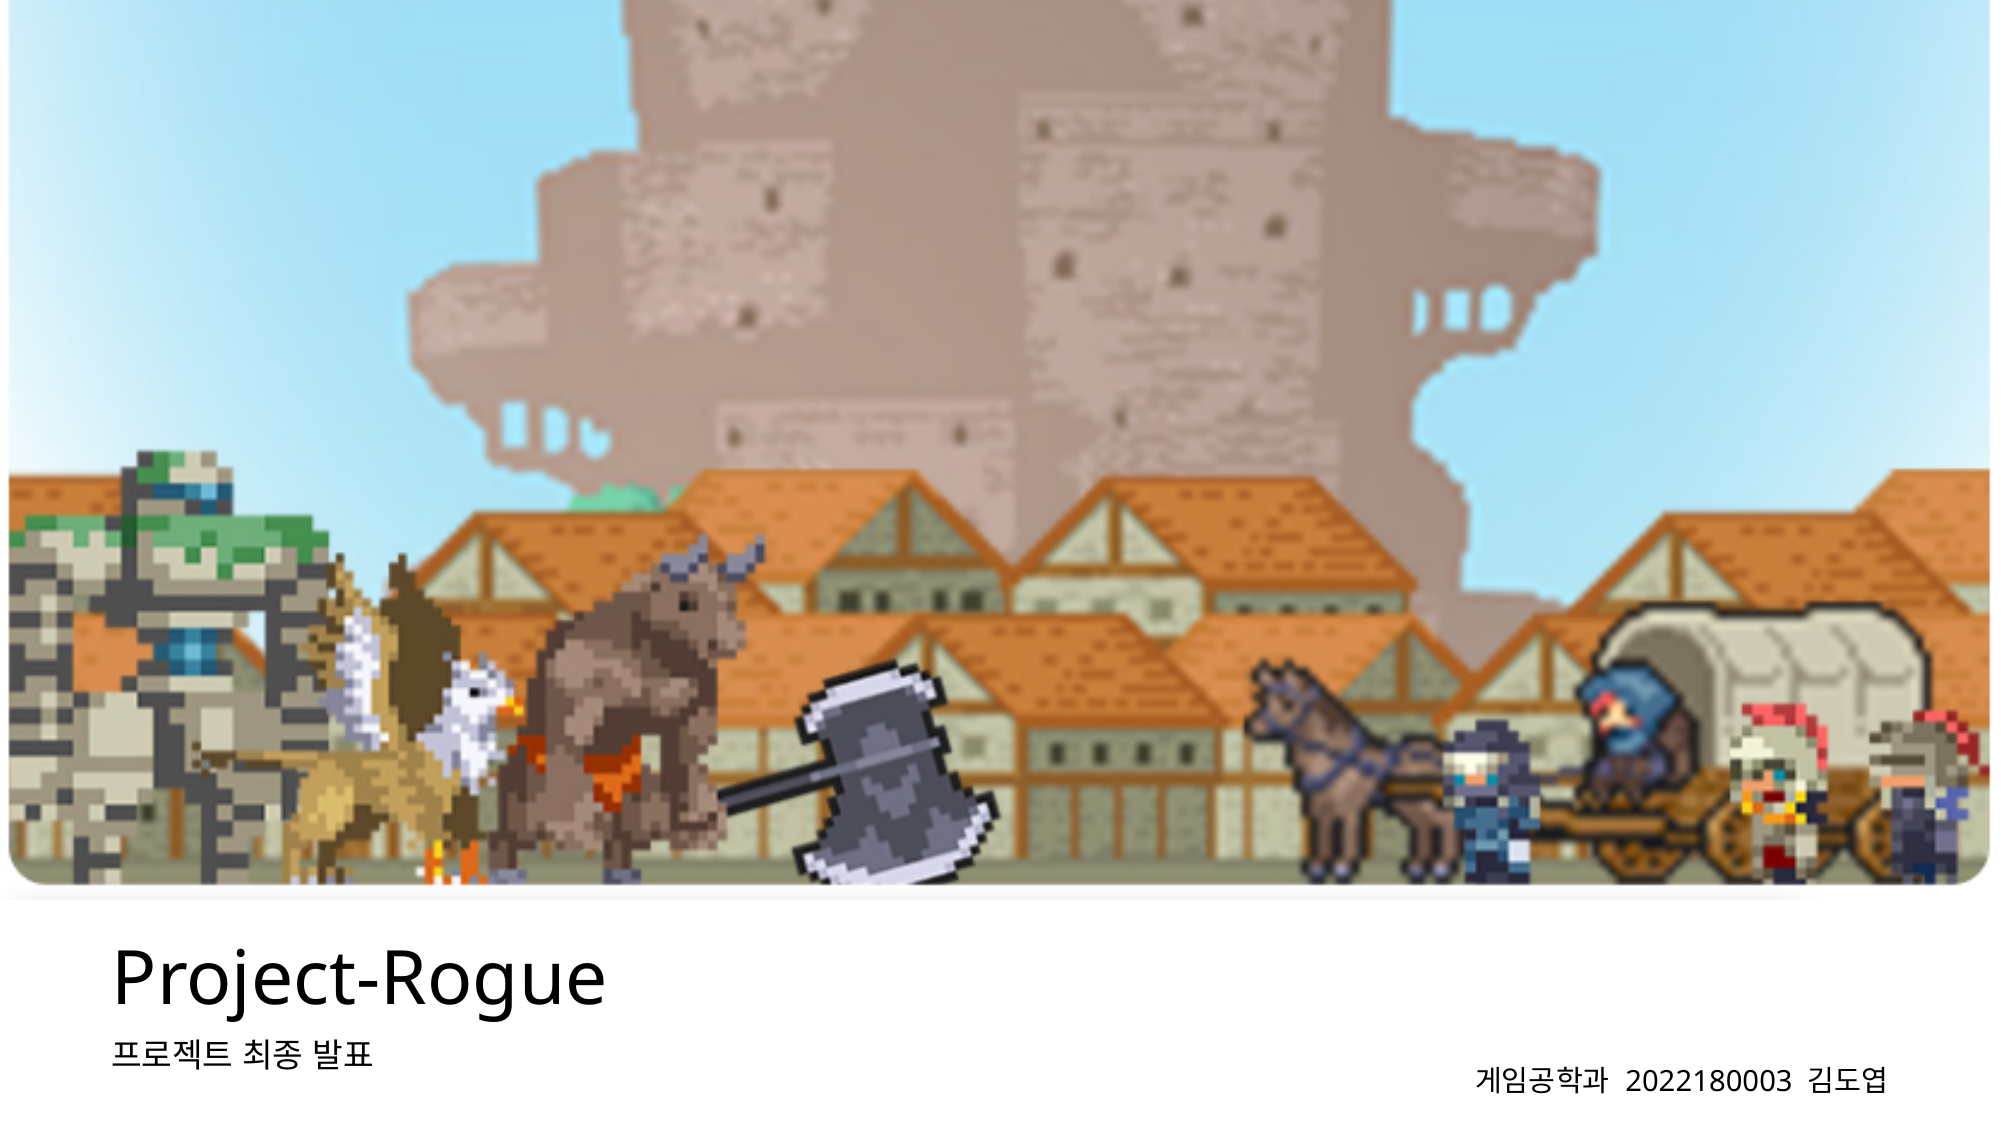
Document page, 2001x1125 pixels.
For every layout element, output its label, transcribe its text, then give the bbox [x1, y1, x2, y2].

picture [0, 0, 2000, 900]
subtitle 게임공학과 2022180003 김도엽 [1228, 1050, 1904, 1115]
text_box 프로젝트 최종 발표 [96, 1026, 633, 1082]
text_box [0, 900, 2000, 1125]
title Project-Rogue [96, 910, 1248, 1051]
